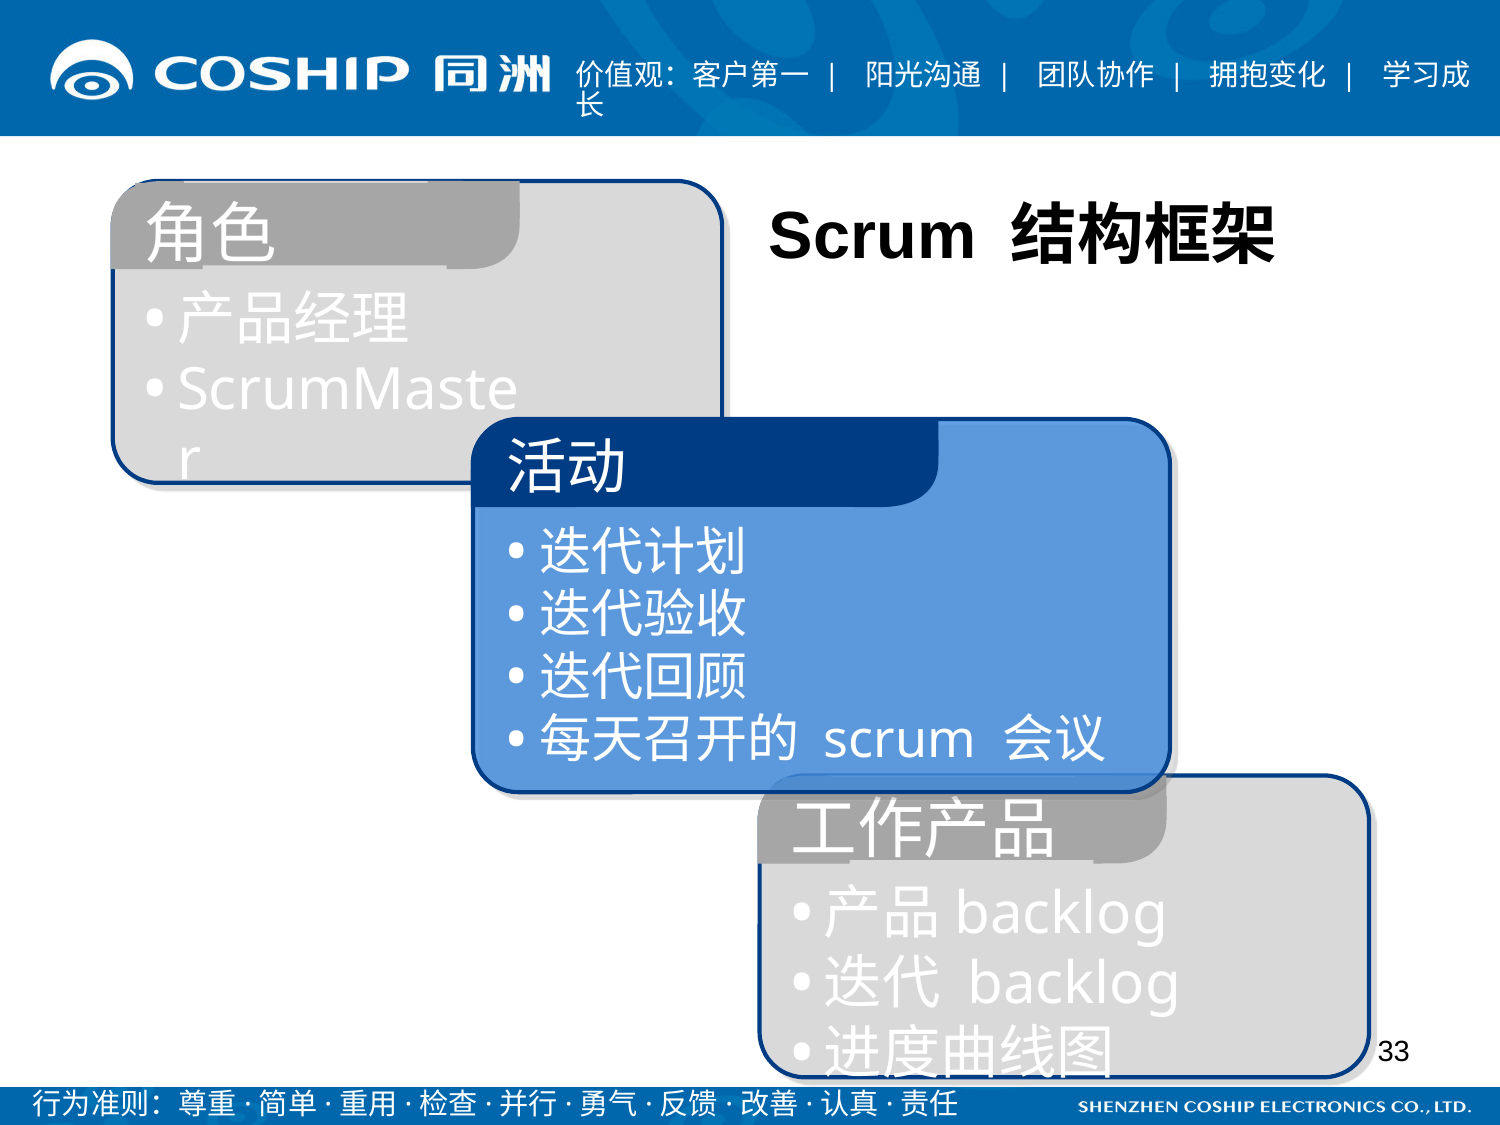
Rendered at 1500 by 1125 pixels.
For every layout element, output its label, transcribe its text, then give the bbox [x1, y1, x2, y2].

title Scrum 结构框架 [348, 172, 1500, 292]
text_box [757, 775, 1370, 1078]
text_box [110, 180, 723, 484]
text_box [470, 418, 1171, 793]
slide_number 33 [1074, 1024, 1426, 1103]
picture [0, 0, 1500, 1125]
